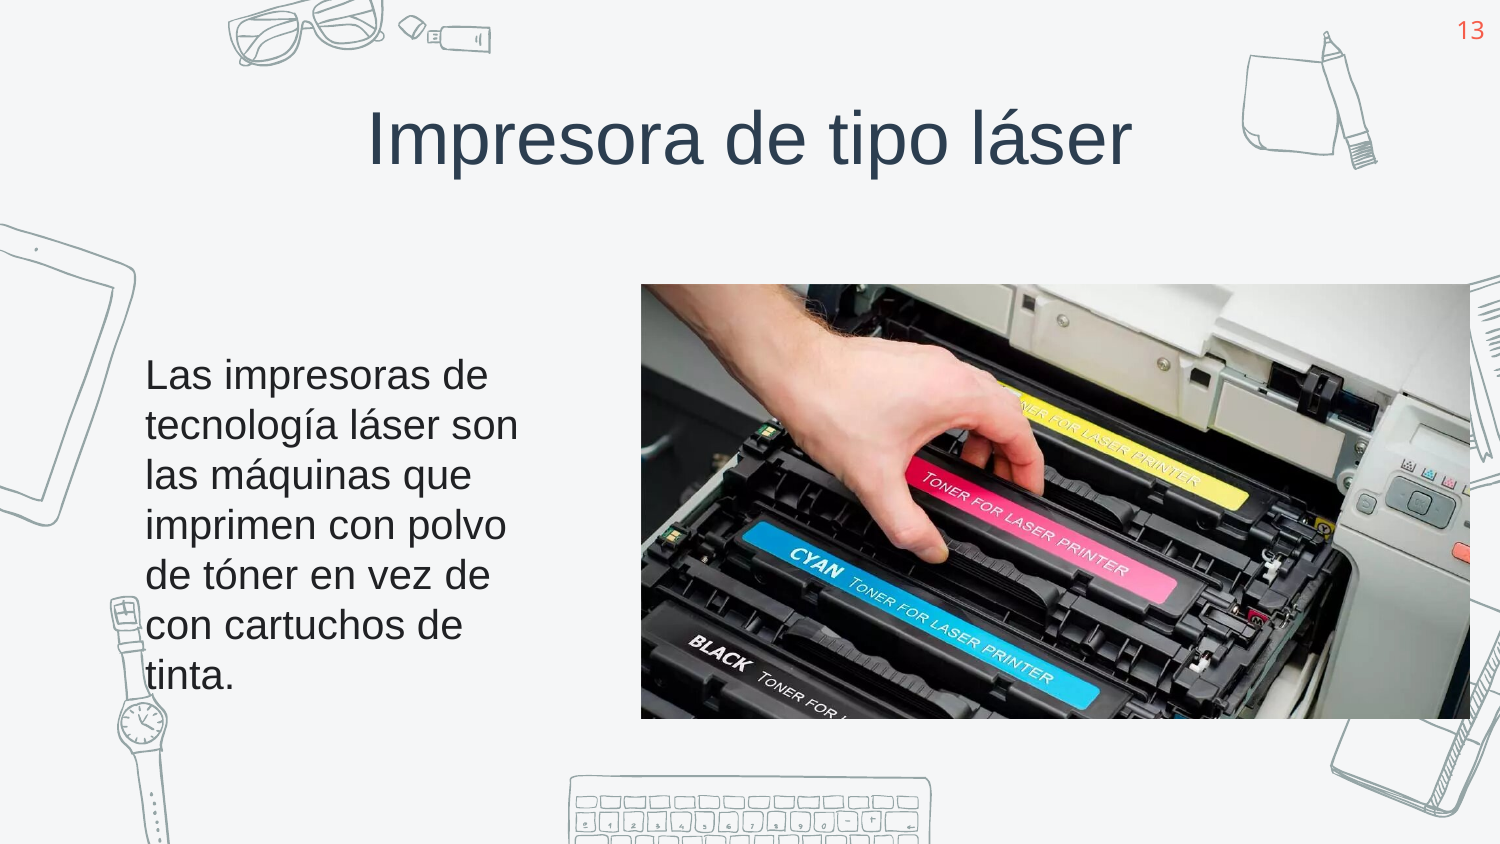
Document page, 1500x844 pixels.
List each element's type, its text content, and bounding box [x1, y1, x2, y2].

slide_number ‹#› [1435, 0, 1500, 53]
list Las impresoras de tecnología láser son las máquinas que imprimen con polvo de tóner en vez de con cartuchos de tinta. [130, 332, 570, 671]
subtitle Impresora de tipo láser [0, 74, 1500, 203]
picture [640, 284, 1470, 719]
